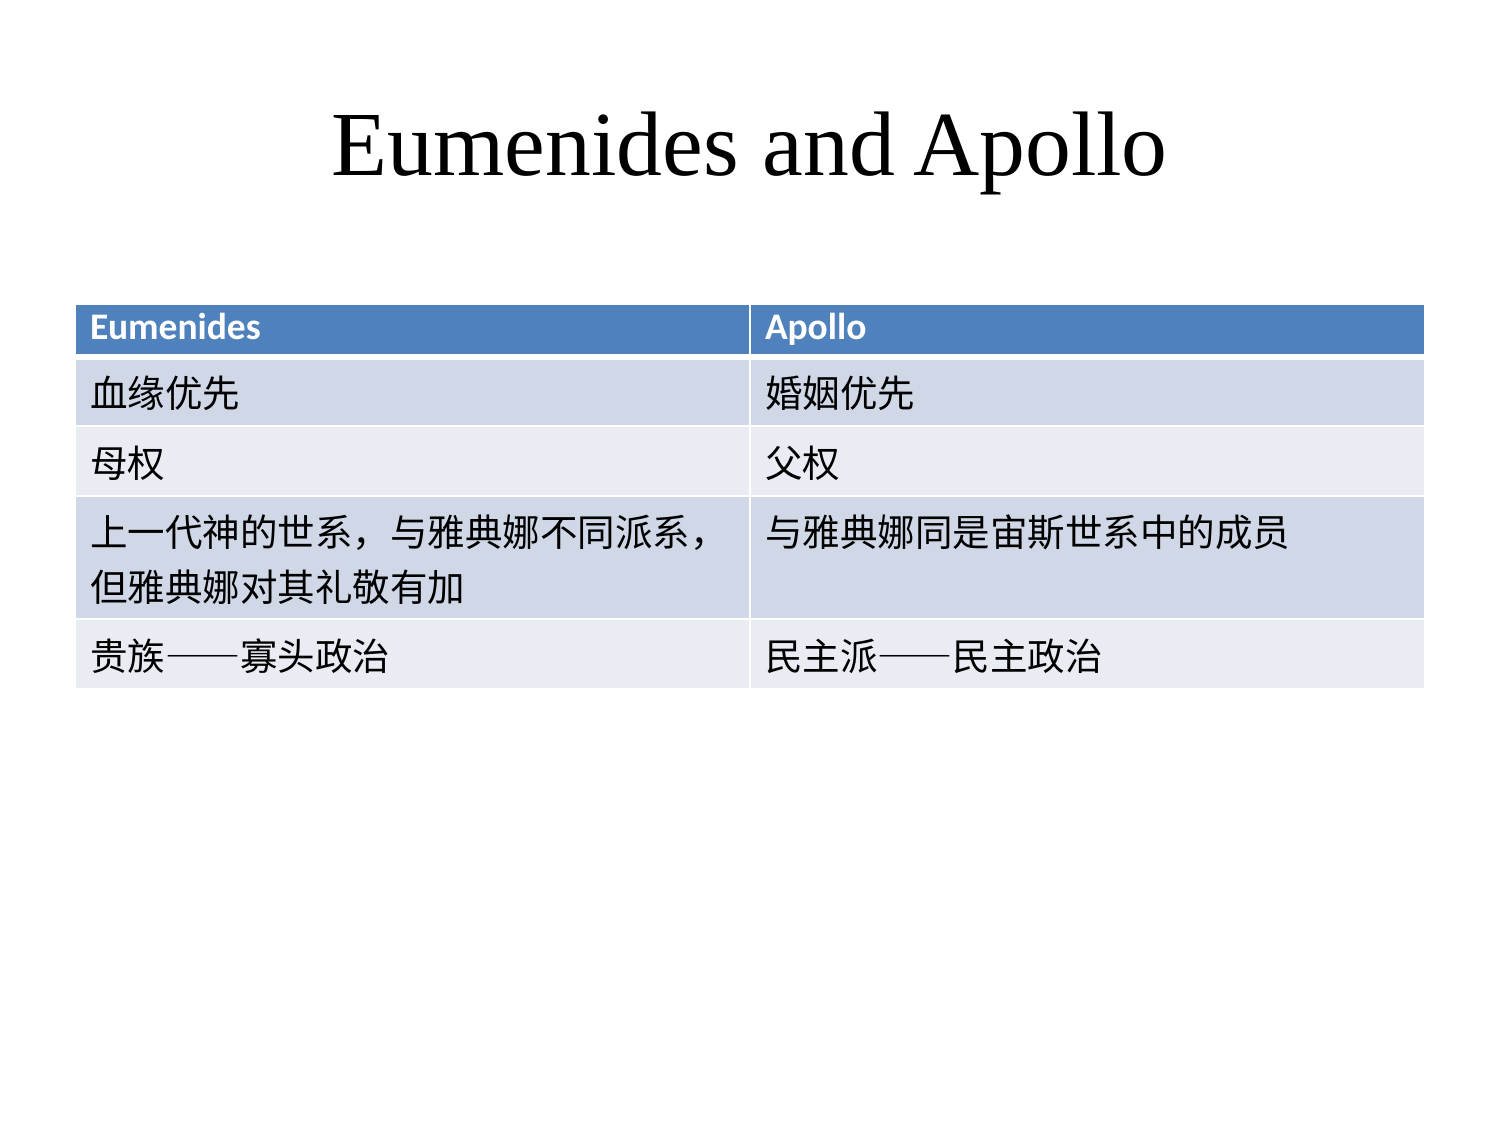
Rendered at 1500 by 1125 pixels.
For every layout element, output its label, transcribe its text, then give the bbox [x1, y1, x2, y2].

table_cell 贵族——寡头政治 [76, 620, 749, 688]
table_cell 上一代神的世系，与雅典娜不同派系，但雅典娜对其礼敬有加 [76, 497, 749, 618]
table_cell 血缘优先 [76, 360, 749, 425]
table_header Apollo [751, 305, 1424, 354]
table_cell 与雅典娜同是宙斯世系中的成员 [751, 497, 1424, 618]
title Eumenides and Apollo [75, 45, 1425, 233]
table_header Eumenides [76, 305, 749, 354]
table_cell 父权 [751, 427, 1424, 495]
table_cell 婚姻优先 [751, 360, 1424, 425]
table_cell 母权 [76, 427, 749, 495]
table_cell 民主派——民主政治 [751, 620, 1424, 688]
